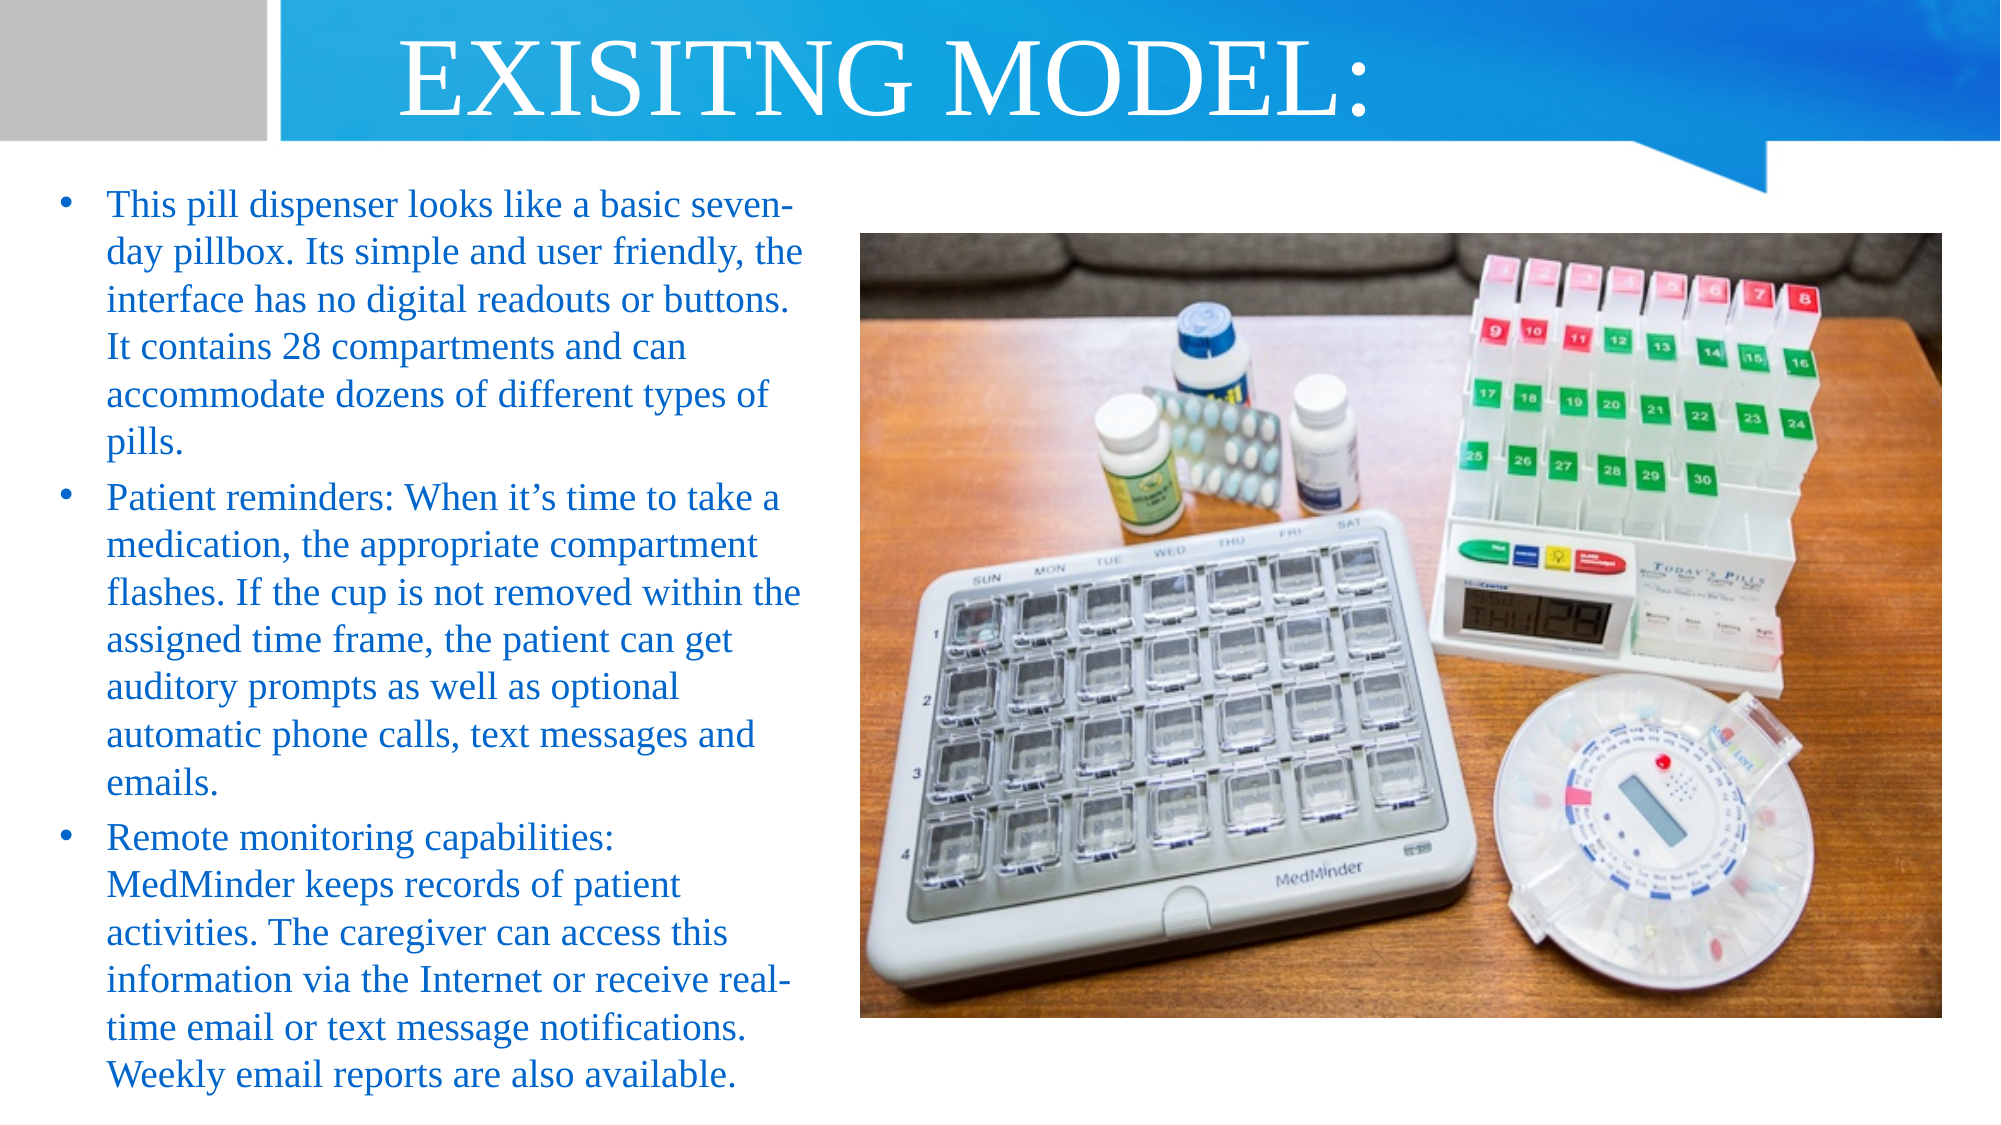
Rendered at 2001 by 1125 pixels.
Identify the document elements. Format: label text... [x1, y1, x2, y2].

picture [0, 0, 2000, 1125]
list This pill dispenser looks like a basic seven-day pillbox. Its simple and user friendly, the interface has no digital readouts or buttons. It contains 28 compartments and can accommodate dozens of different types of pills. Patient reminders: When it’s time to take a medication, the appropriate compartment flashes. If the cup is not removed within the assigned time frame, the patient can get auditory prompts as well as optional automatic phone calls, text messages and emails. Remote monitoring capabilities: MedMinder keeps records of patient activities. The caregiver can access this information via the Internet or receive real-time email or text message notifications. Weekly email reports are also available. [44, 122, 820, 908]
title EXISITNG MODEL: [232, 20, 1590, 146]
